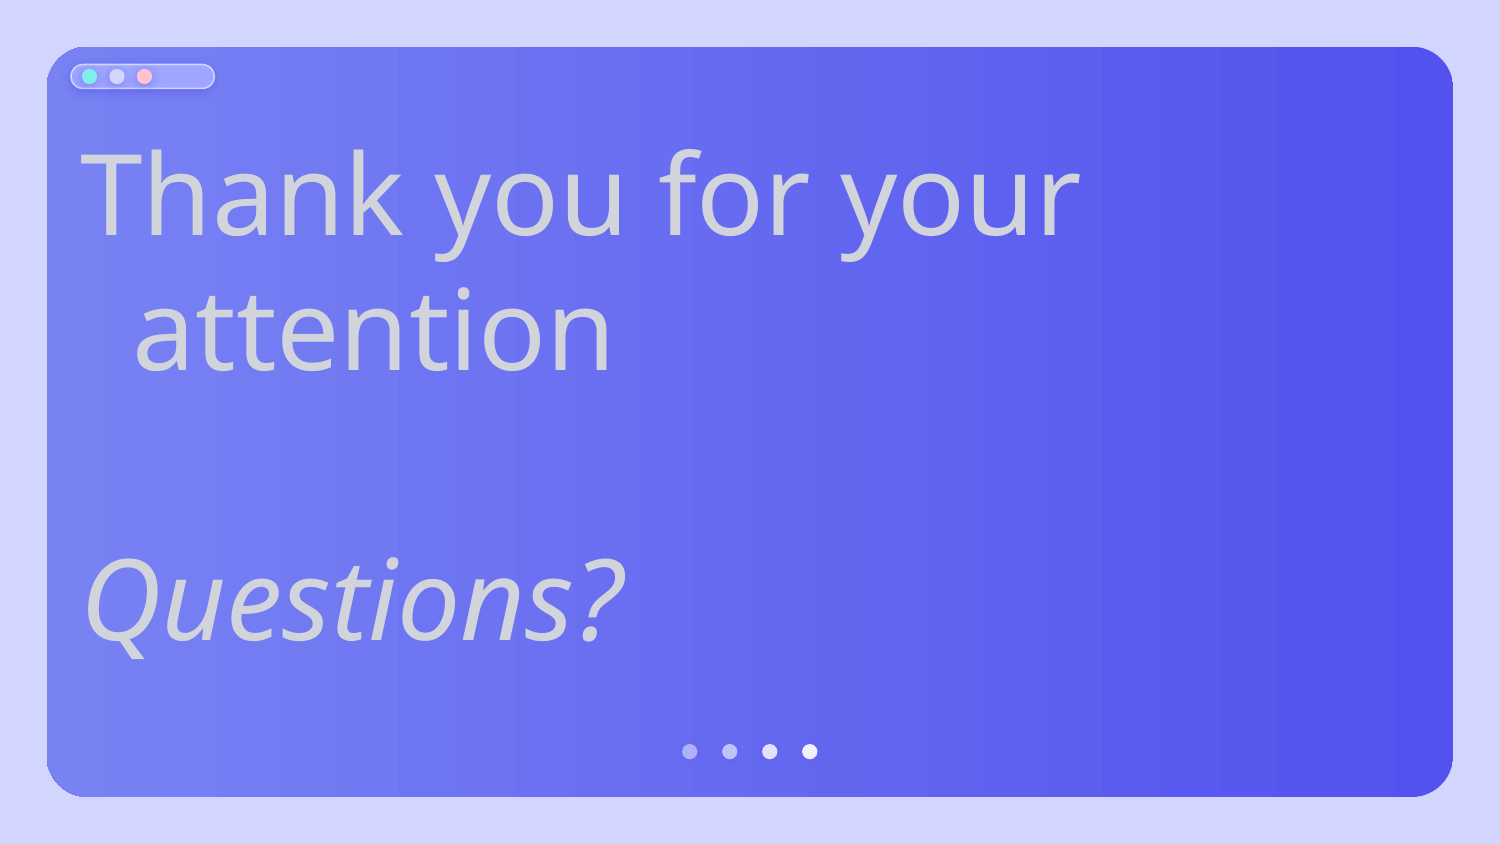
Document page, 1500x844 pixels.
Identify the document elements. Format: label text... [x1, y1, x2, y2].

subtitle Thank you for your attention Questions? [42, 180, 1500, 607]
